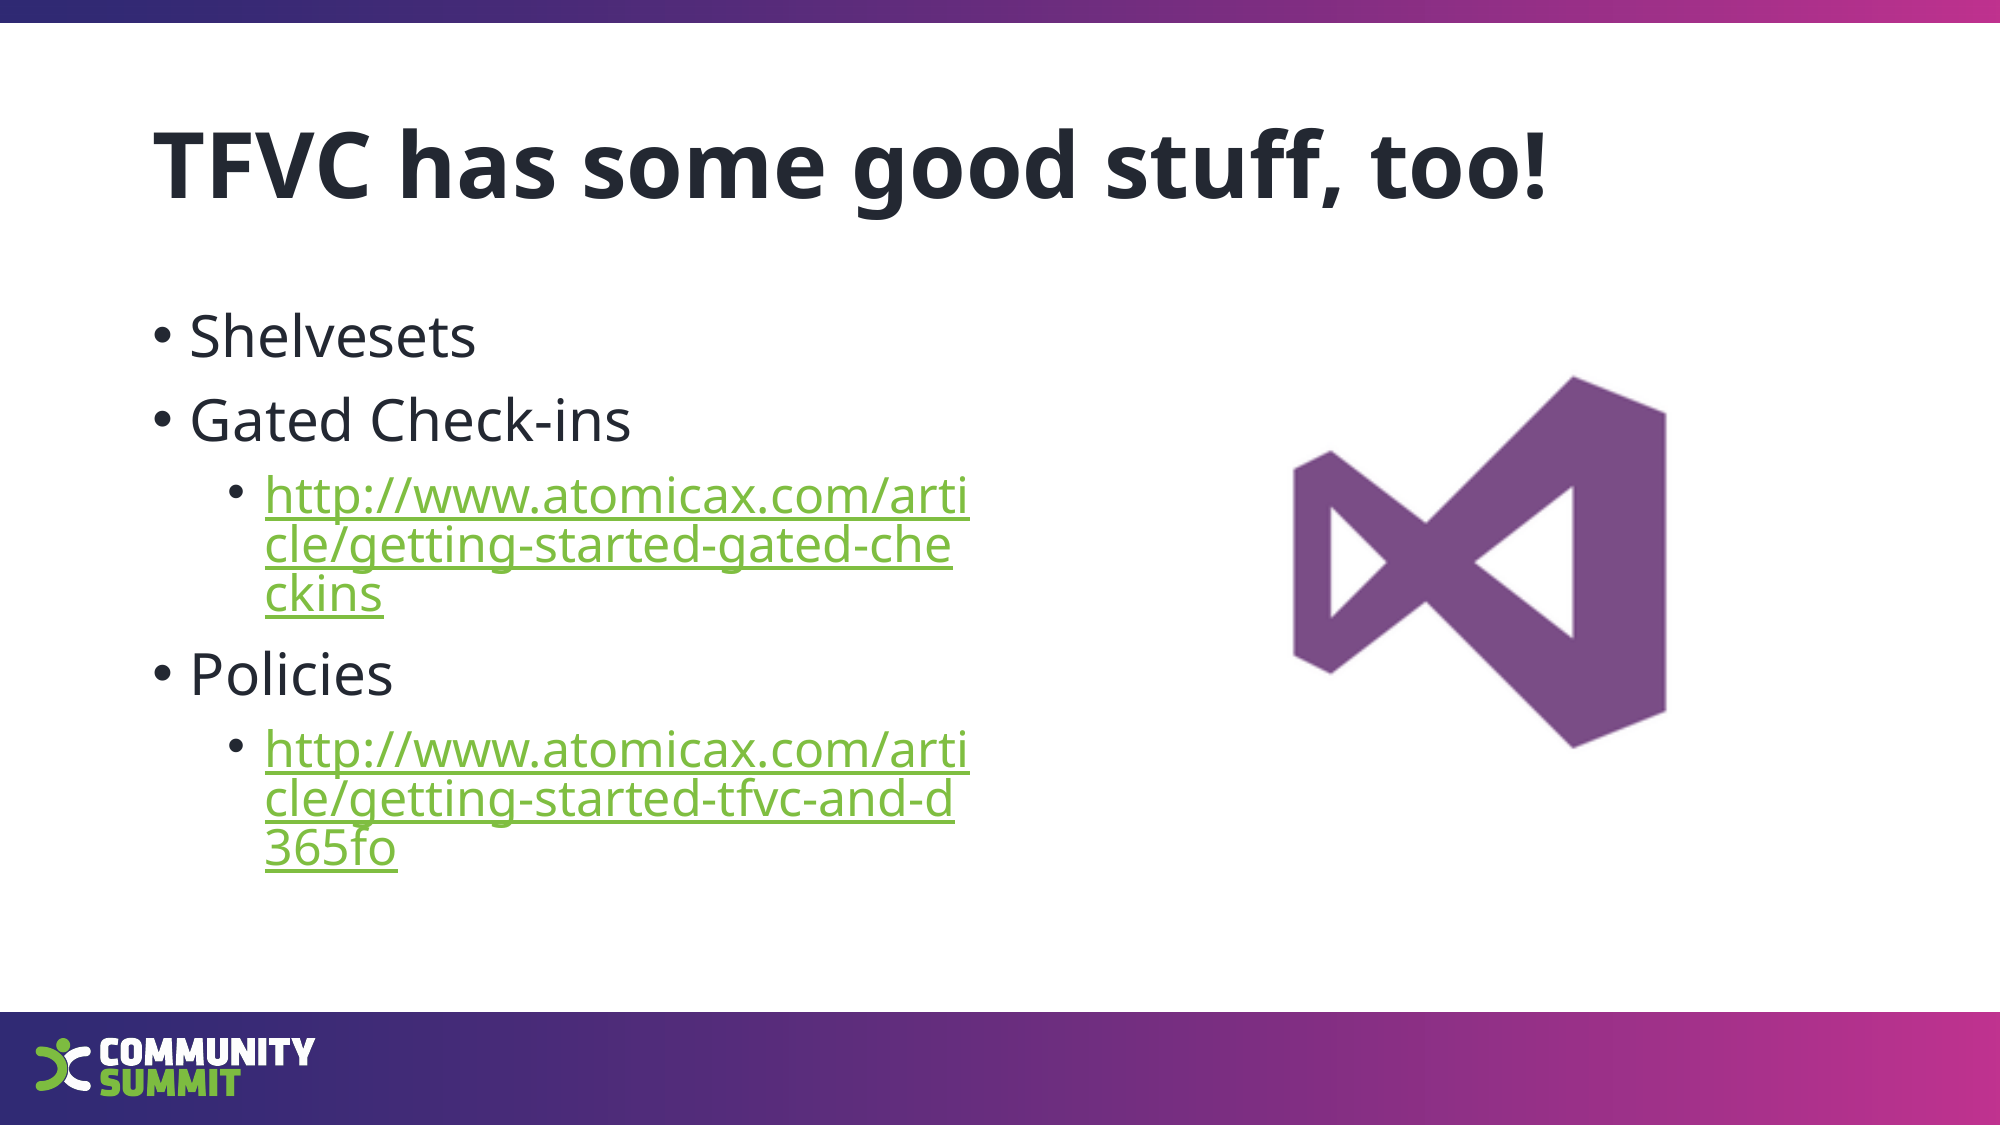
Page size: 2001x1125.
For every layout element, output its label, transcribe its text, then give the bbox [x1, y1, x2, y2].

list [1126, 208, 1835, 917]
picture [0, 0, 2000, 23]
list Shelvesets Gated Check-ins http://www.atomicax.com/article/getting-started-gated-checkins Policies http://www.atomicax.com/article/getting-started-tfvc-and-d365fo [137, 299, 988, 1014]
title TFVC has some good stuff, too! [137, 59, 1863, 278]
picture [0, 1012, 2000, 1125]
